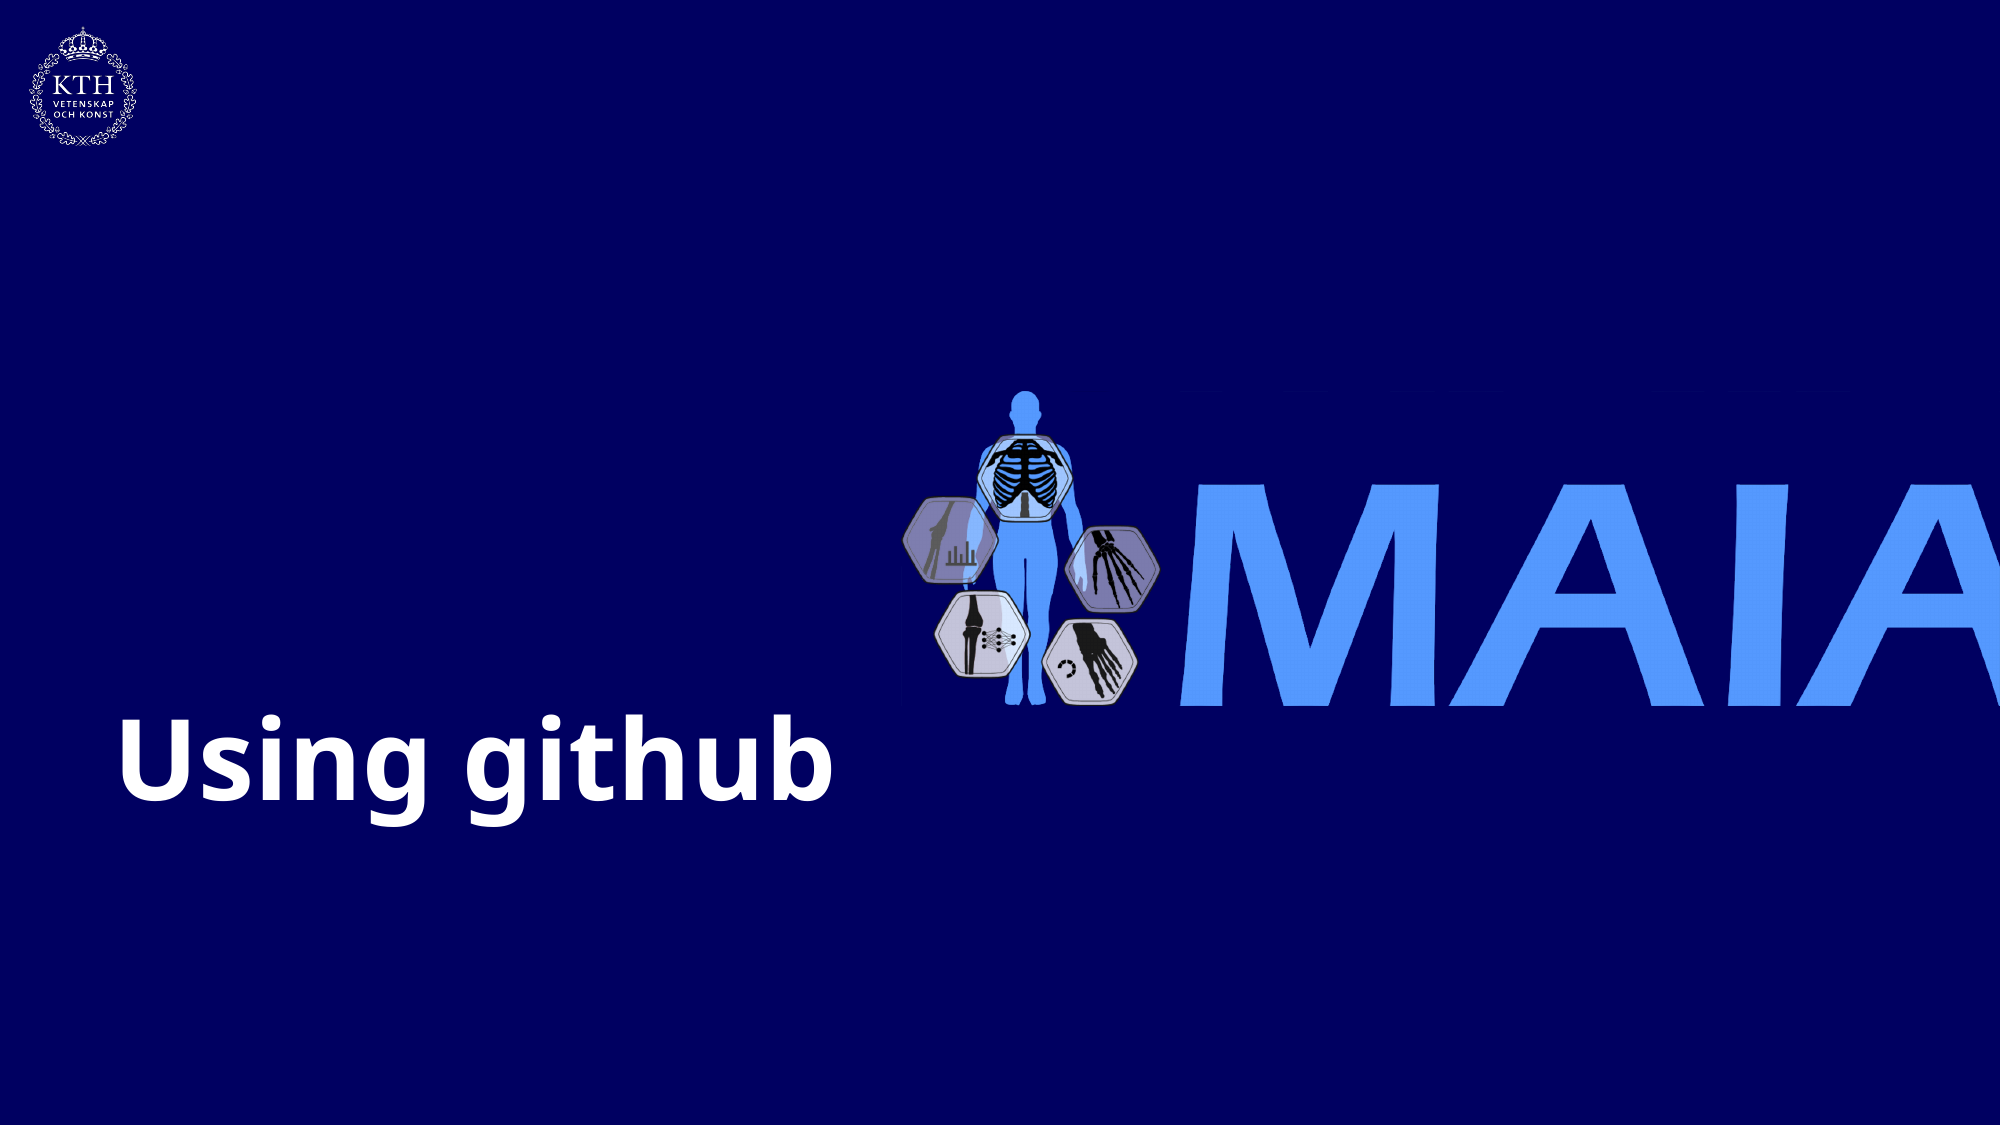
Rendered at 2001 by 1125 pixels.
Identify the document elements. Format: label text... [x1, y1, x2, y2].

picture [901, 391, 2000, 706]
picture [29, 26, 137, 146]
title Using github [98, 363, 971, 832]
